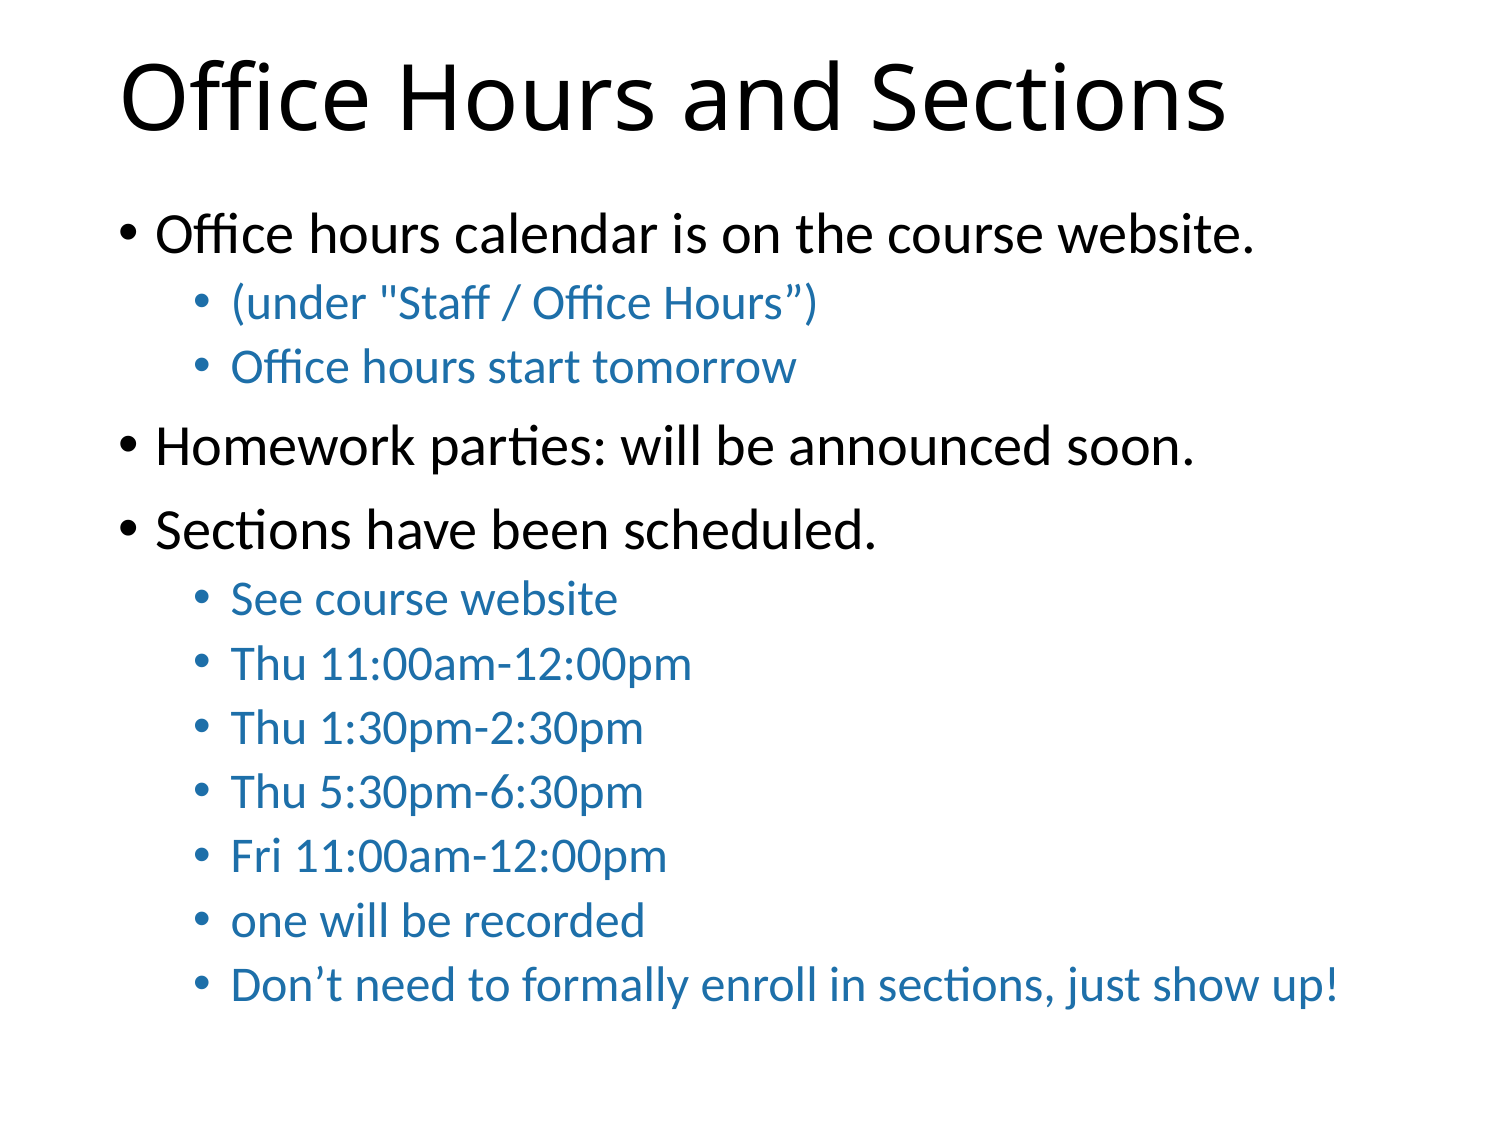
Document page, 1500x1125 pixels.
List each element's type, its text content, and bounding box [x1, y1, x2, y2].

list Office hours calendar is on the course website. (under "Staff / Office Hours”) Office hours start tomorrow Homework parties: will be announced soon. Sections have been scheduled. See course website Thu 11:00am-12:00pm Thu 1:30pm-2:30pm Thu 5:30pm-6:30pm Fri 11:00am-12:00pm one will be recorded Don’t need to formally enroll in sections, just show up! [103, 195, 1455, 1069]
title Office Hours and Sections [103, 33, 1397, 169]
